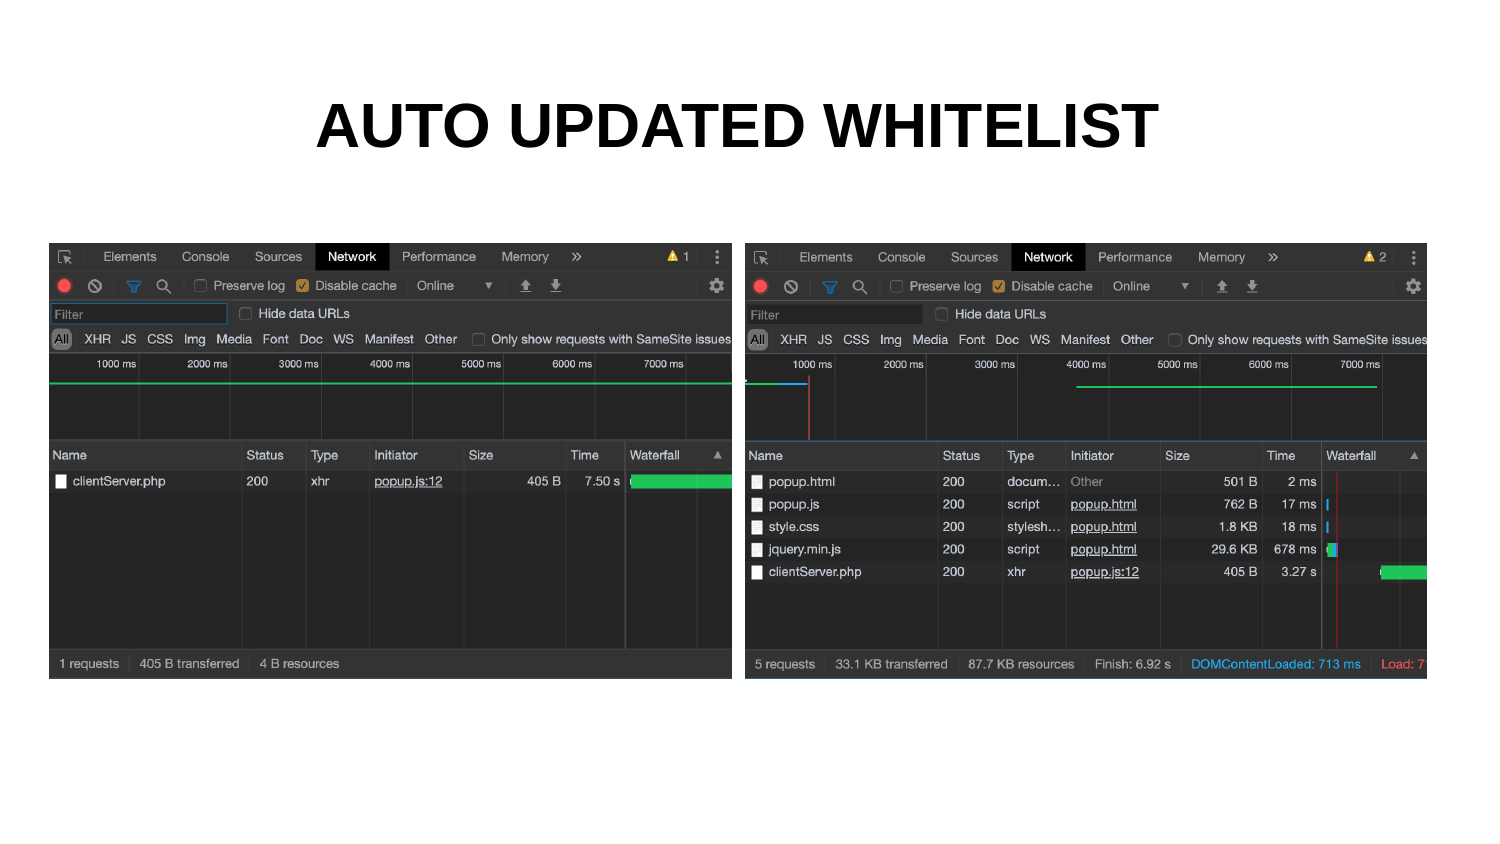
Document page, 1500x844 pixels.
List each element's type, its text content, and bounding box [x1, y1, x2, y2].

picture [744, 243, 1427, 680]
picture [49, 243, 732, 679]
title AUTO UPDATED WHITELIST [279, 34, 1198, 176]
